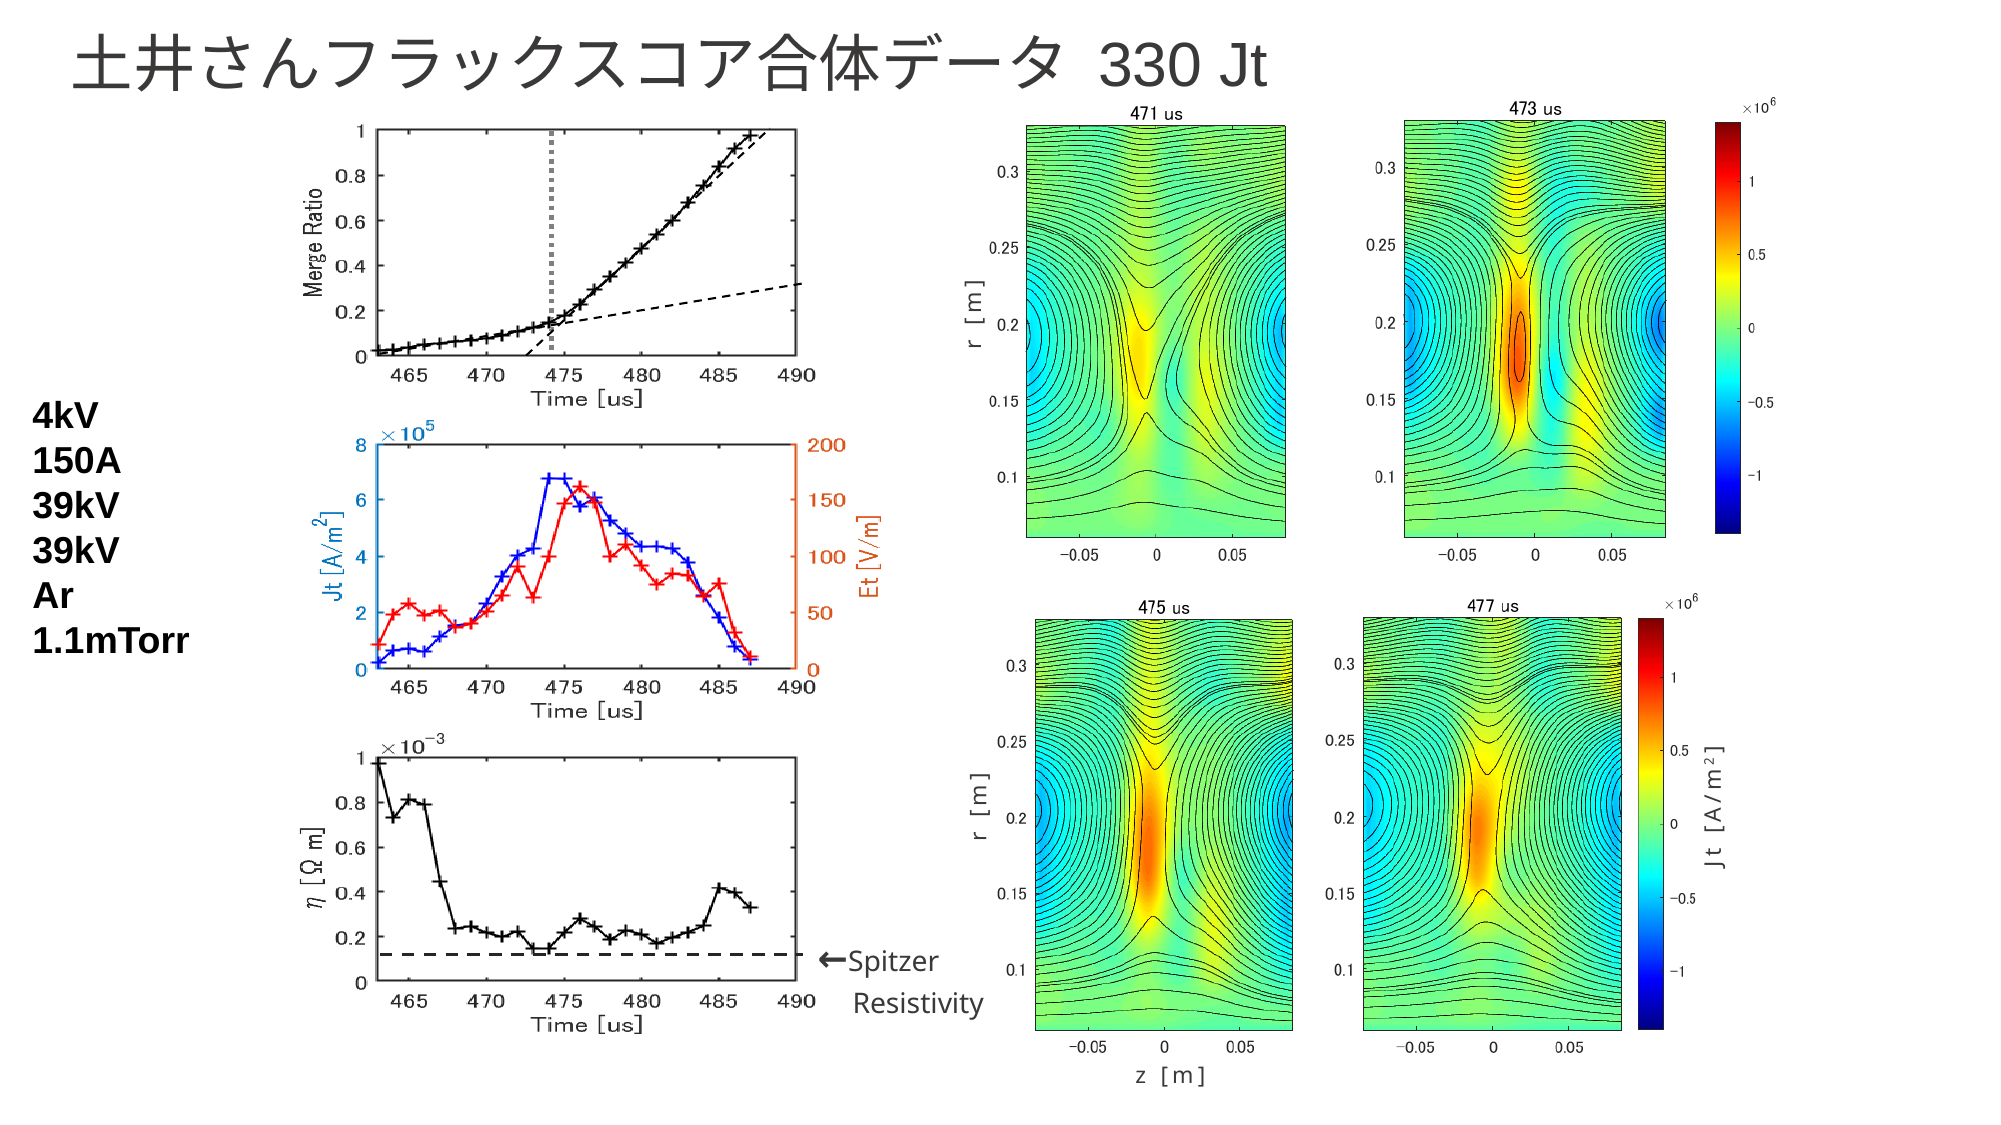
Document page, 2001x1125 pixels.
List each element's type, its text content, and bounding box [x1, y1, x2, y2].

title 土井さんフラックスコア合体データ 330 Jt [55, 20, 1991, 112]
text_box 4kV 150A 39kV 39kV Ar 1.1mTorr [17, 384, 205, 669]
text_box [298, 72, 1776, 1089]
